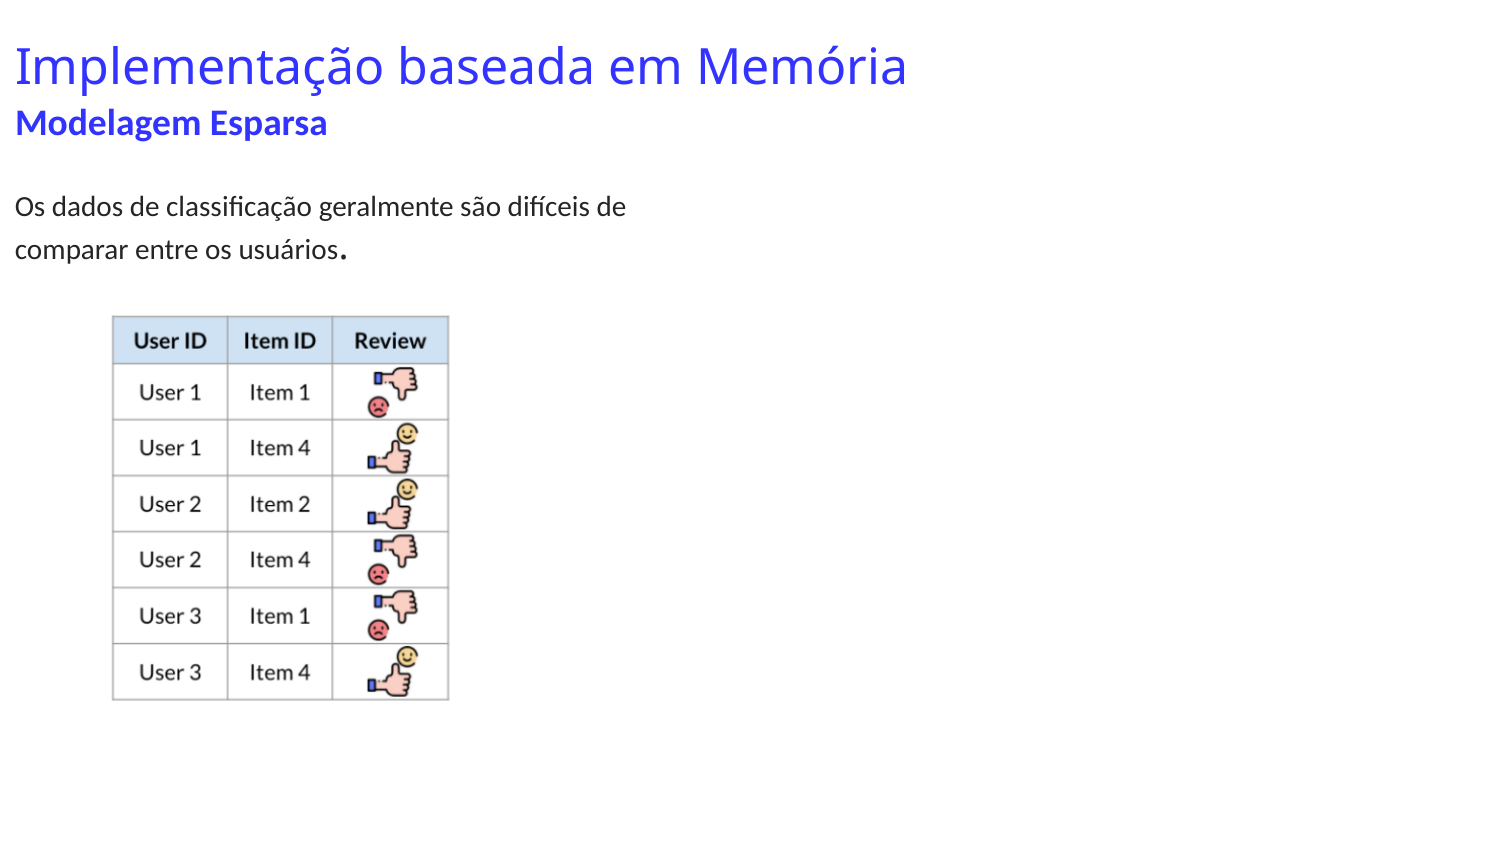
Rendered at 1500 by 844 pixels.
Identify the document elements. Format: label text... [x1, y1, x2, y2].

picture [94, 303, 471, 710]
list Modelagem Esparsa [0, 50, 635, 152]
title Implementação baseada em Memória [0, 0, 1277, 138]
text_box Os dados de classificação geralmente são difíceis de comparar entre os usuários. [0, 179, 732, 275]
